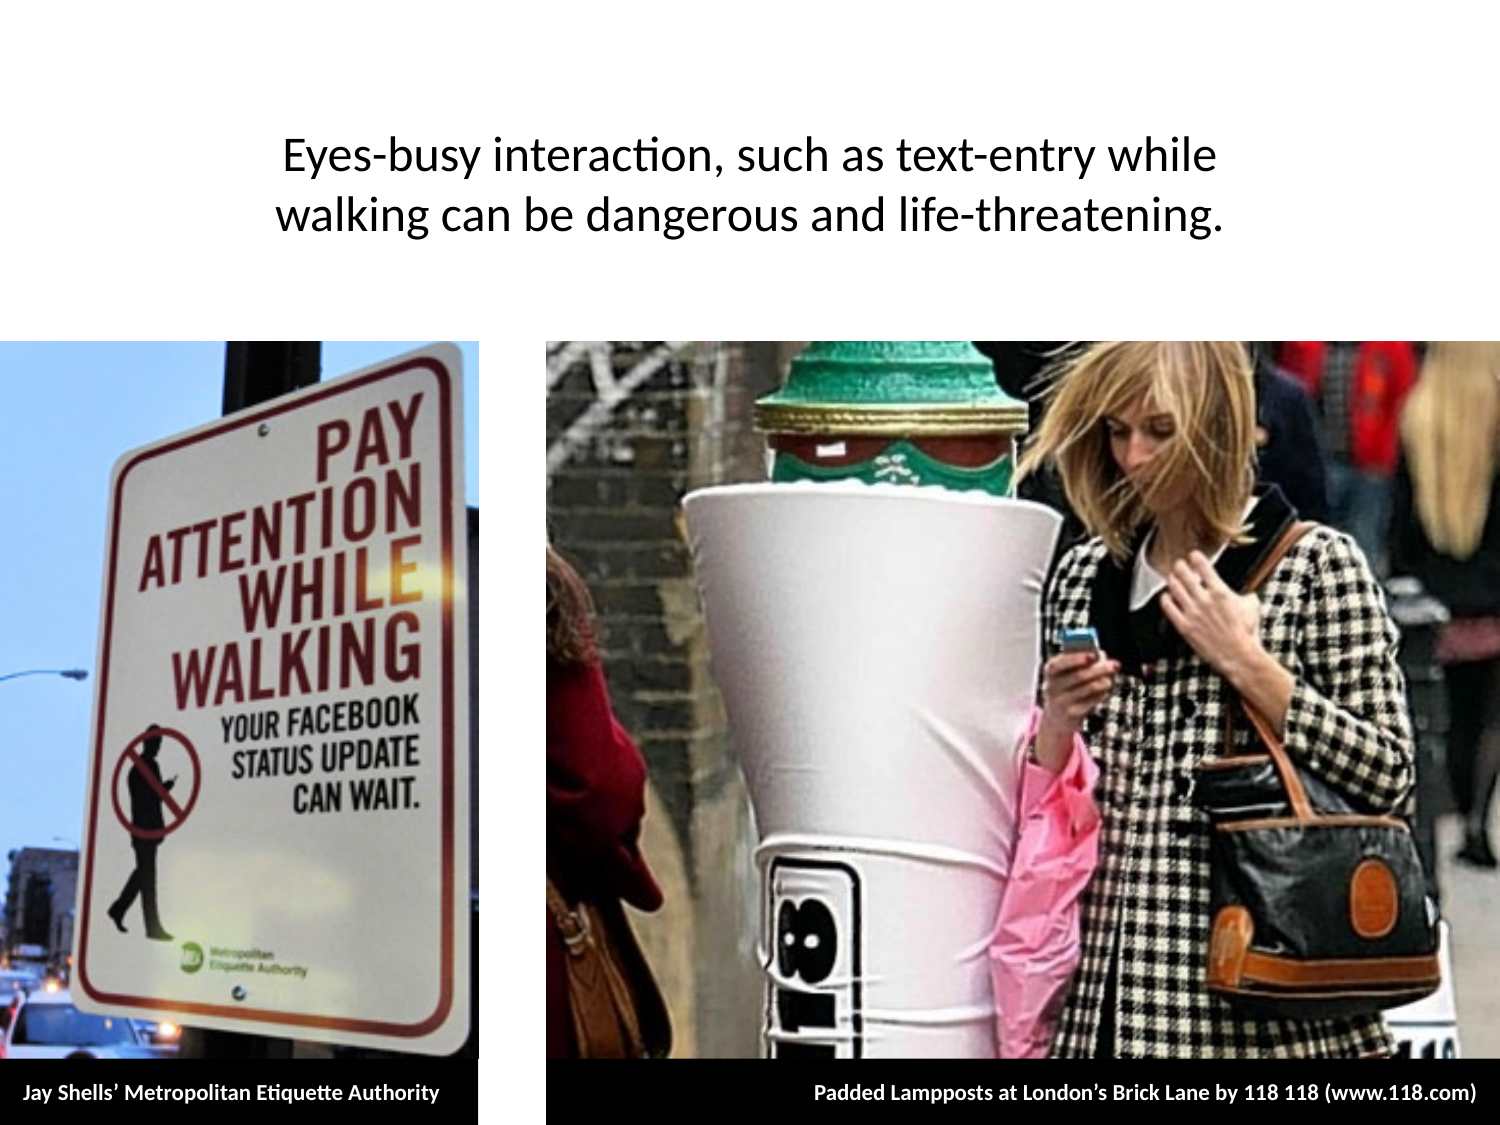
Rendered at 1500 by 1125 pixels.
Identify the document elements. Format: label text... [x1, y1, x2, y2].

picture [545, 340, 1500, 1059]
text_box Padded Lampposts at London’s Brick Lane by 118 118 (www.118.com) [799, 1070, 1494, 1113]
text_box Jay Shells’ Metropolitan Etiquette Authority [3, 1070, 456, 1113]
picture [0, 340, 479, 1059]
text_box [544, 1065, 1500, 1125]
text_box [0, 1064, 480, 1125]
text_box Eyes-busy interaction, such as text-entry while walking can be dangerous and life-threatening. [230, 113, 1270, 249]
